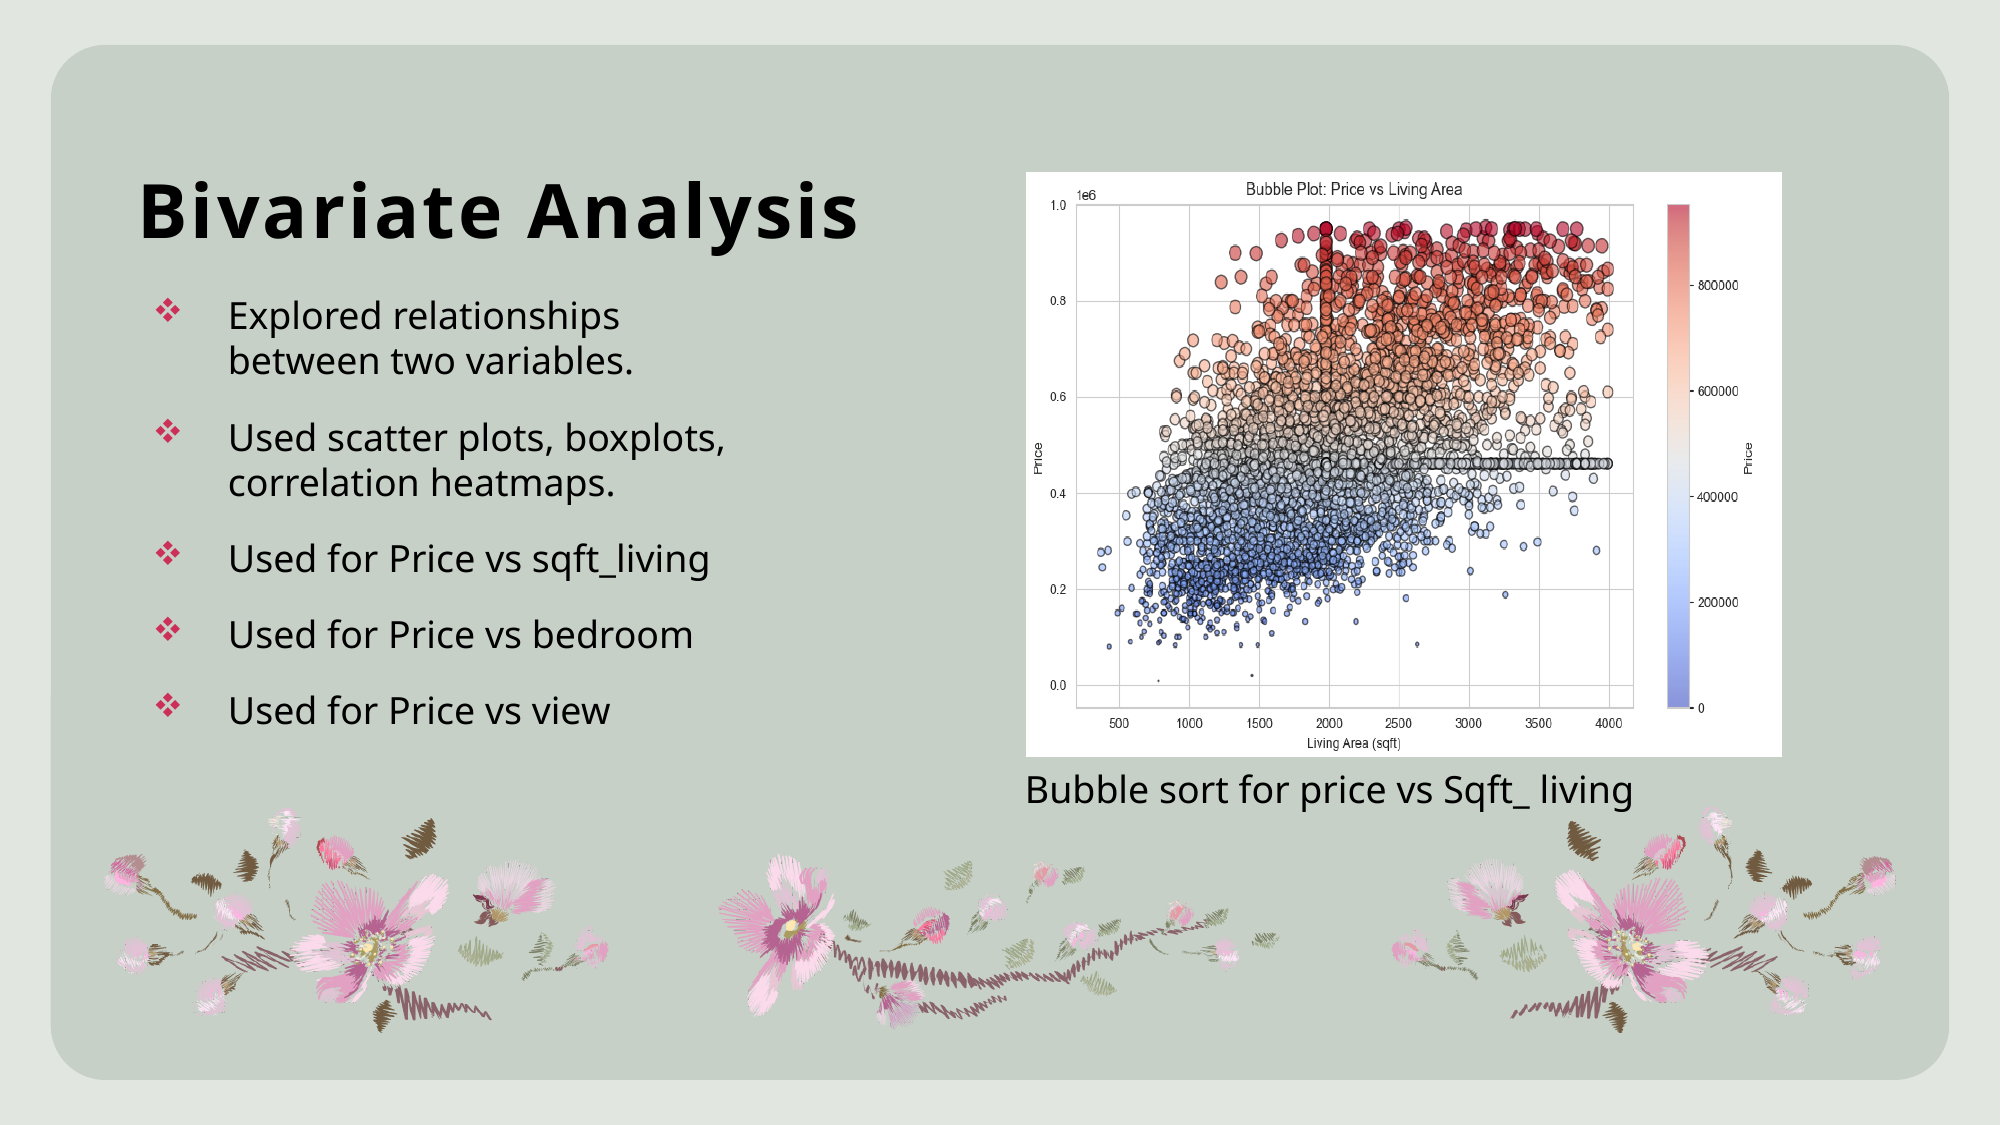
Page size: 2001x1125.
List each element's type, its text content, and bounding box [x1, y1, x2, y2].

title Bivariate Analysis [122, 82, 1878, 263]
text_box Explored relationships between two variables. Used scatter plots, boxplots, correlation heatmaps. Used for Price vs sqft_living Used for Price vs bedroom Used for Price vs view [137, 284, 770, 915]
picture [1026, 172, 1782, 757]
text_box Bubble sort for price vs Sqft_ living [1009, 758, 2000, 819]
picture [104, 807, 1896, 1033]
